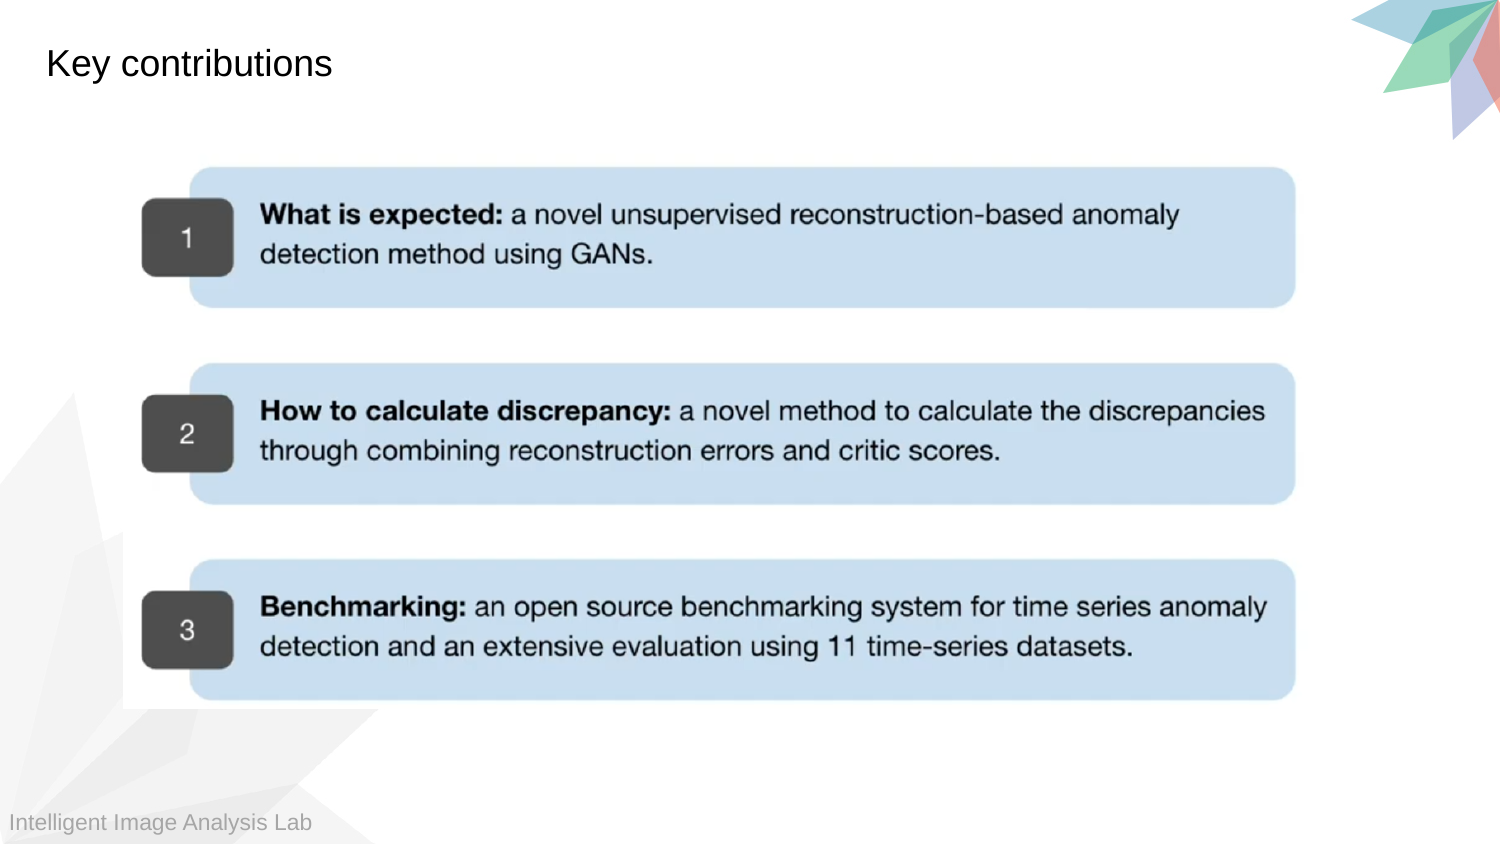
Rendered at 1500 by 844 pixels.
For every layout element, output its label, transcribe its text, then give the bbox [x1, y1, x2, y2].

text_box Key contributions [31, 32, 349, 92]
picture [0, 0, 1500, 844]
